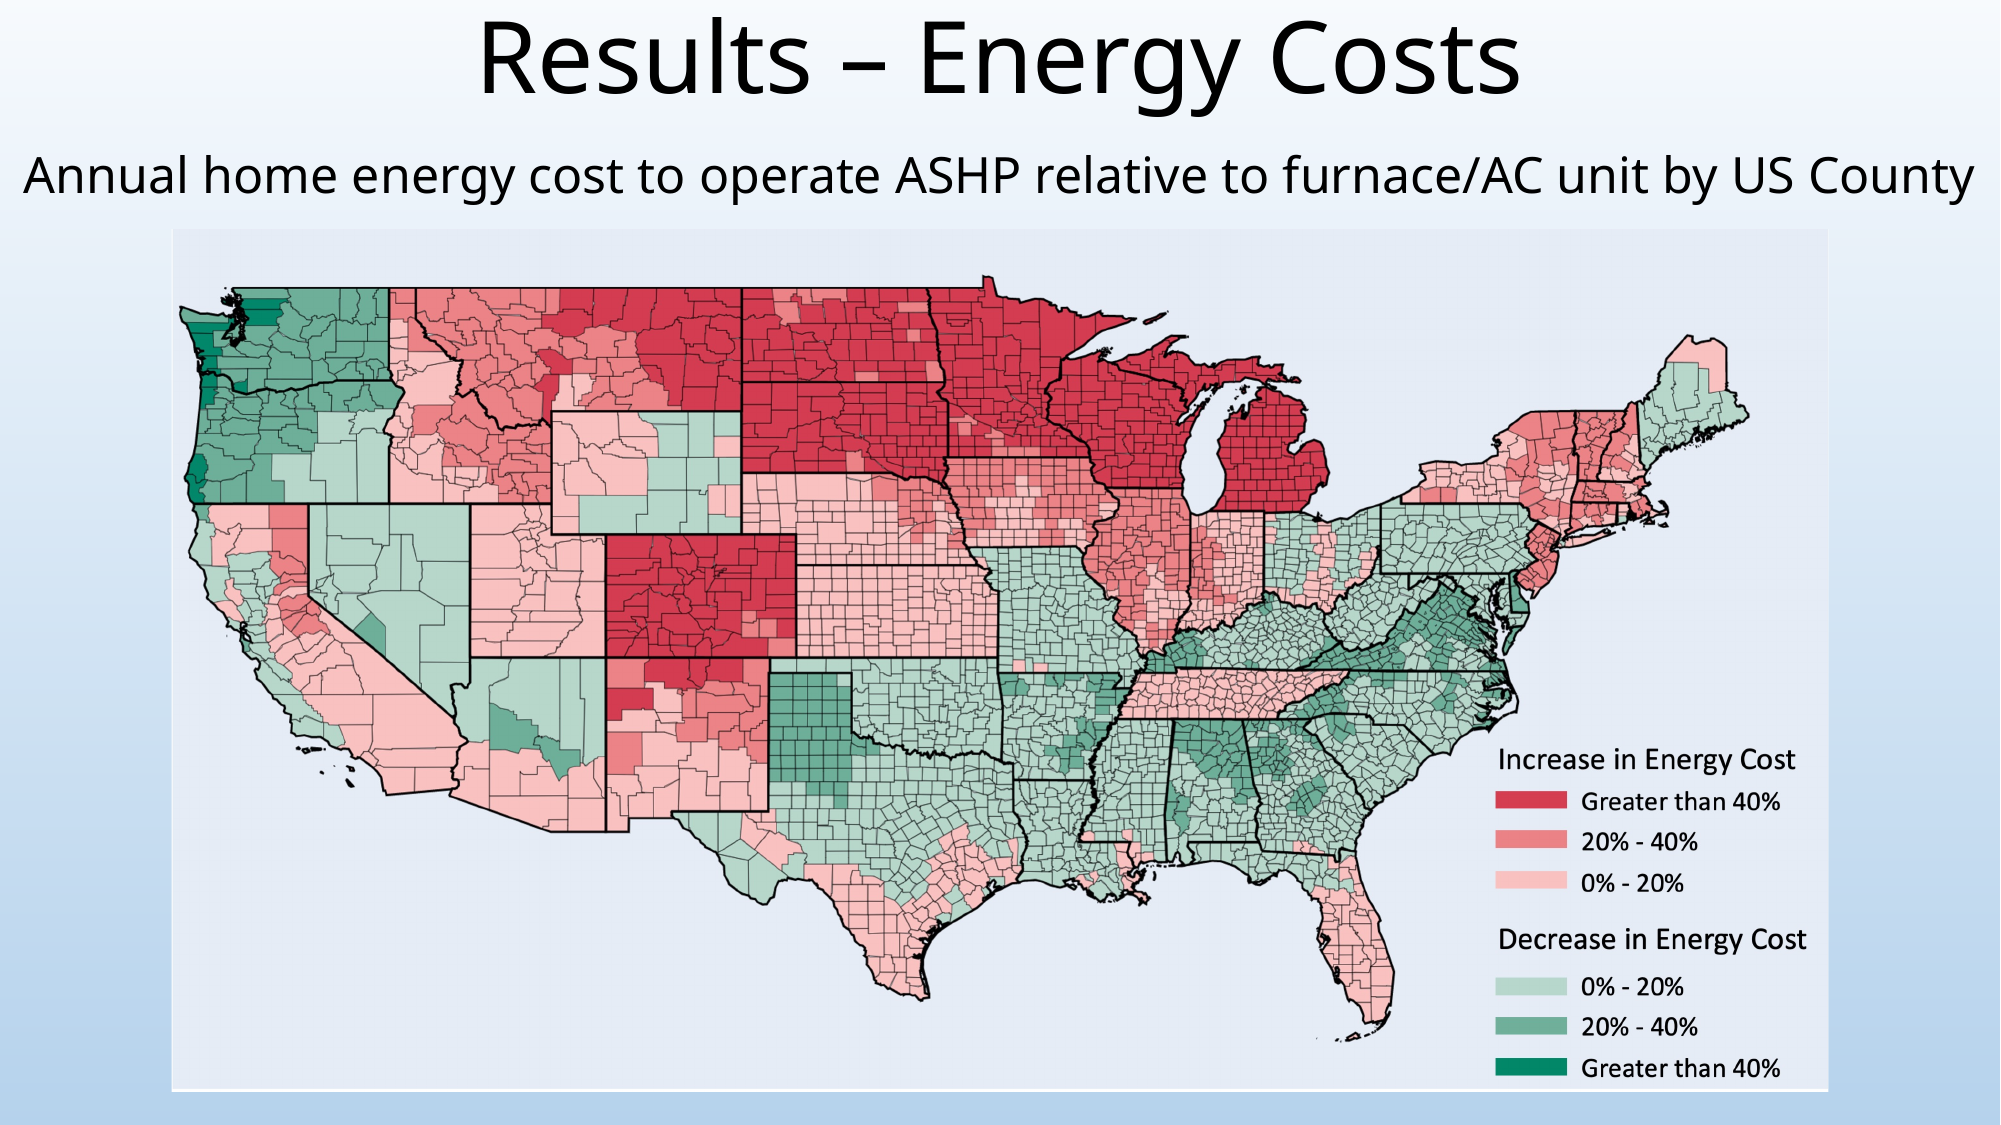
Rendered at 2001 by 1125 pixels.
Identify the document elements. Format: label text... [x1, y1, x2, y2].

title Results – Energy Costs [0, 0, 2000, 122]
text_box Annual home energy cost to operate ASHP relative to furnace/AC unit by US County [0, 125, 2000, 230]
picture [171, 229, 1829, 1092]
